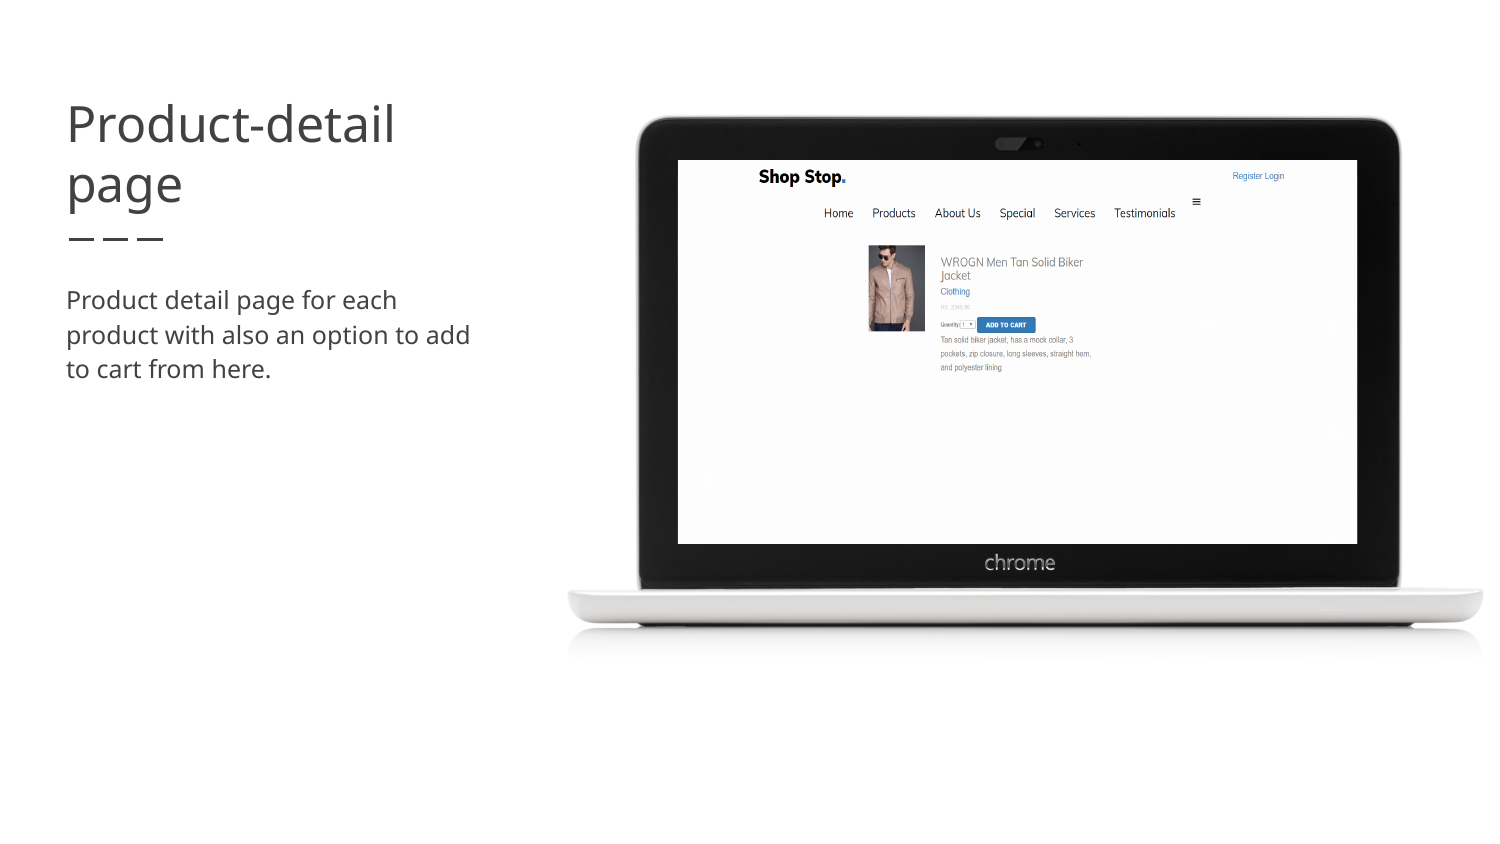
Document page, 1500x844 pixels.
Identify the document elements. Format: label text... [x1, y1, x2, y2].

list Product detail page for each product with also an option to add to cart from here. [51, 265, 512, 750]
title Product-detail page [51, 103, 512, 228]
picture [566, 114, 1484, 659]
